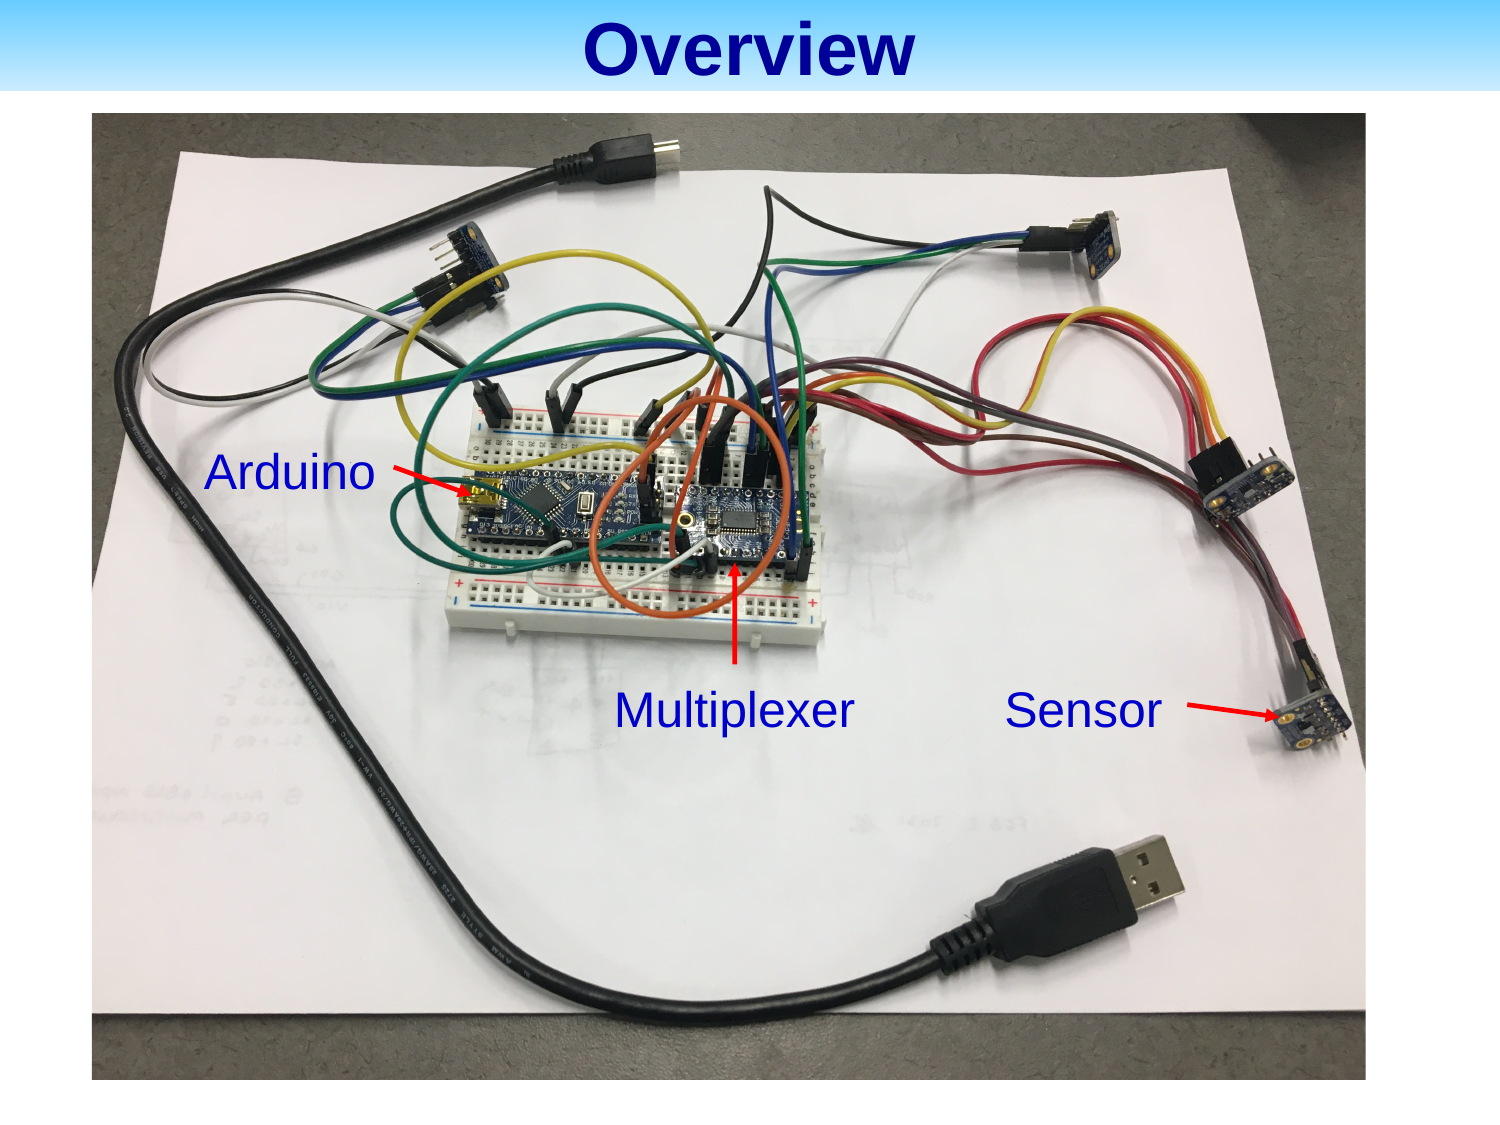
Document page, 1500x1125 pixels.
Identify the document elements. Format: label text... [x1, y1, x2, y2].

text_box Overview [0, 0, 1500, 91]
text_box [393, 464, 473, 496]
picture [91, 113, 1366, 1080]
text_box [1186, 702, 1280, 718]
